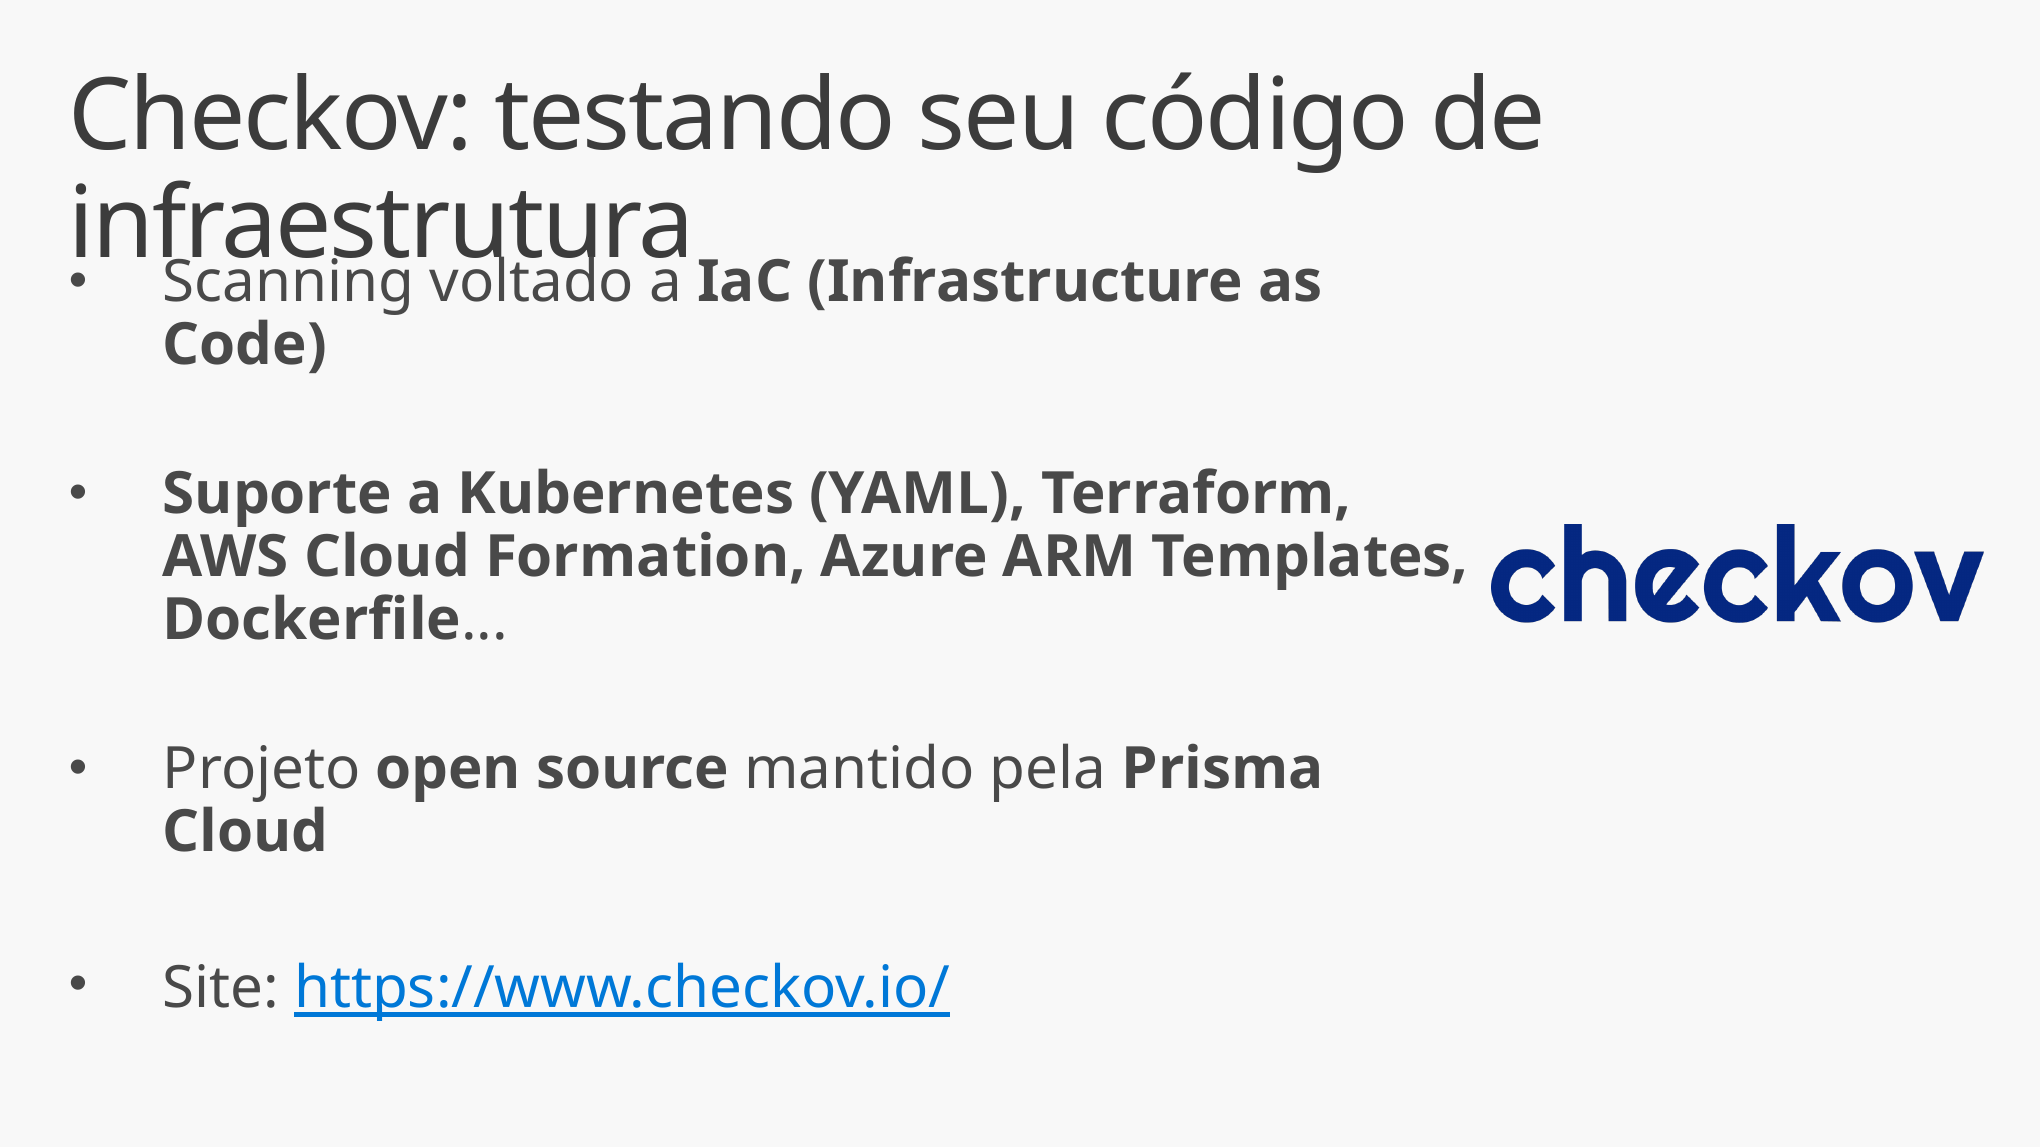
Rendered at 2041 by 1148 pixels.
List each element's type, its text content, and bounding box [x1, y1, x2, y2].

picture [1491, 524, 1984, 624]
list Scanning voltado a IaC (Infrastructure as Code) Suporte a Kubernetes (YAML), Terraform, AWS Cloud Formation, Azure ARM Templates, Dockerfile... Projeto open source mantido pela Prisma Cloud Site: https://www.checkov.io/ [45, 236, 1495, 861]
title Checkov: testando seu código de infraestrutura [45, 48, 1996, 199]
